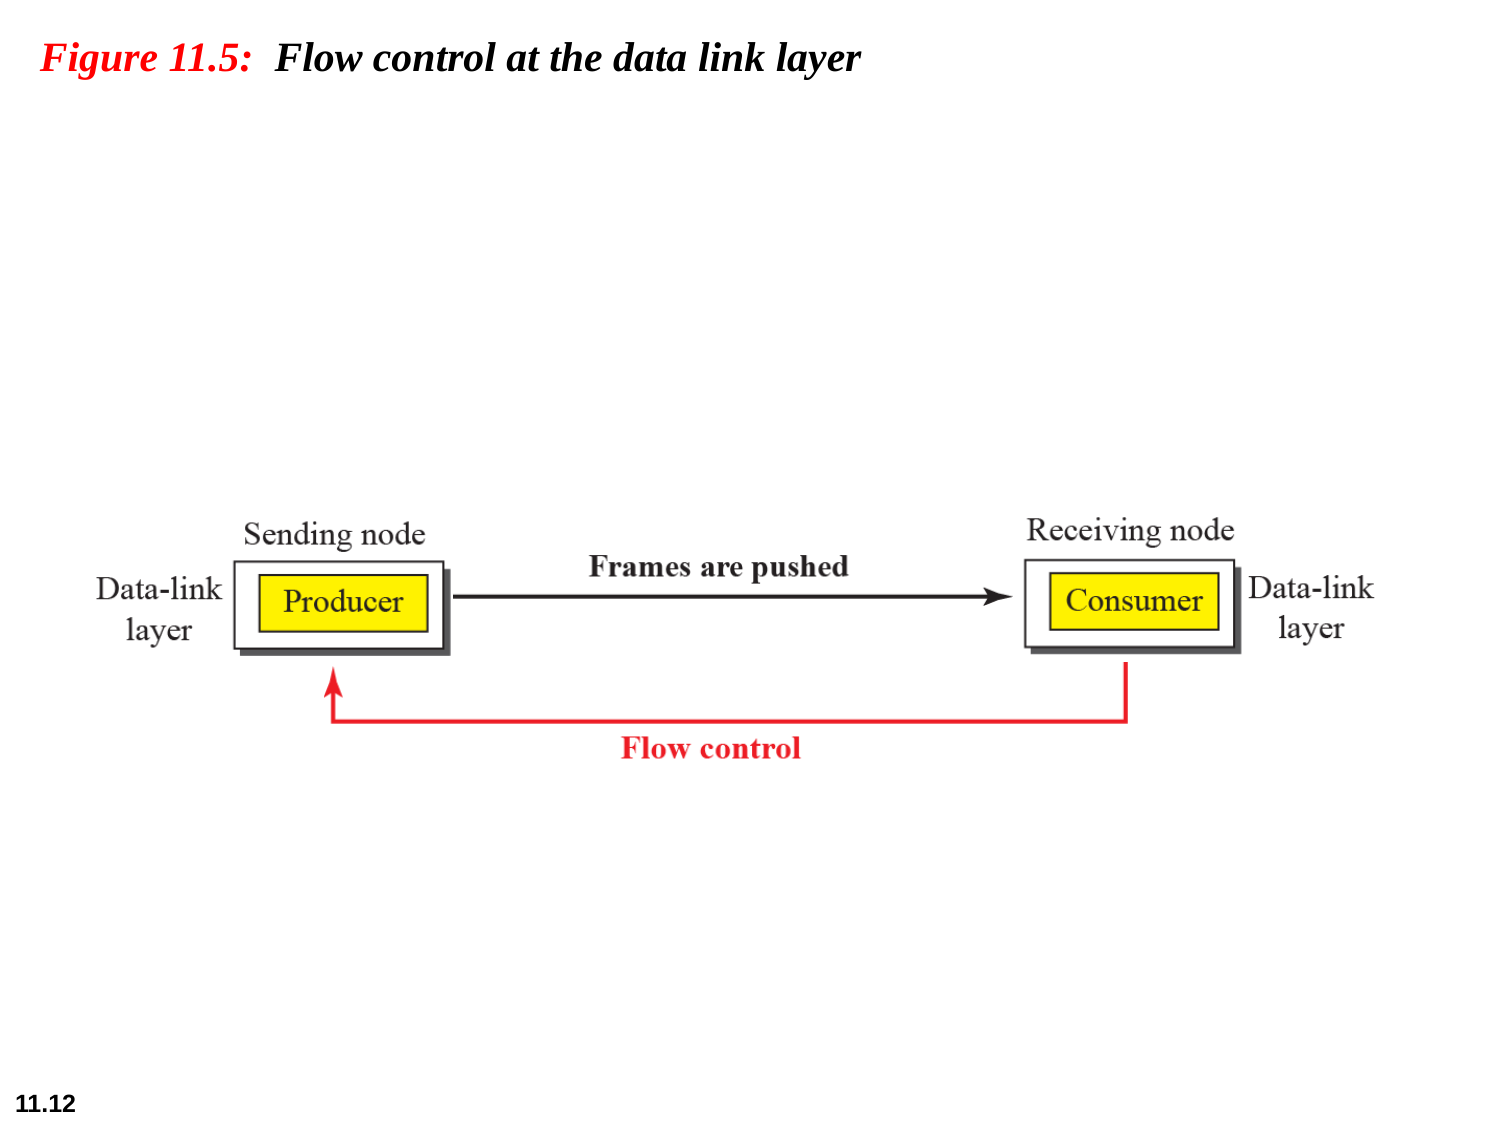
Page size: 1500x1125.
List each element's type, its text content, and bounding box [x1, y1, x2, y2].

picture [96, 512, 1376, 656]
text_box Figure 11.5: Flow control at the data link layer [24, 22, 1363, 87]
picture [324, 662, 1129, 769]
text_box 11.‹#› [0, 1049, 313, 1125]
